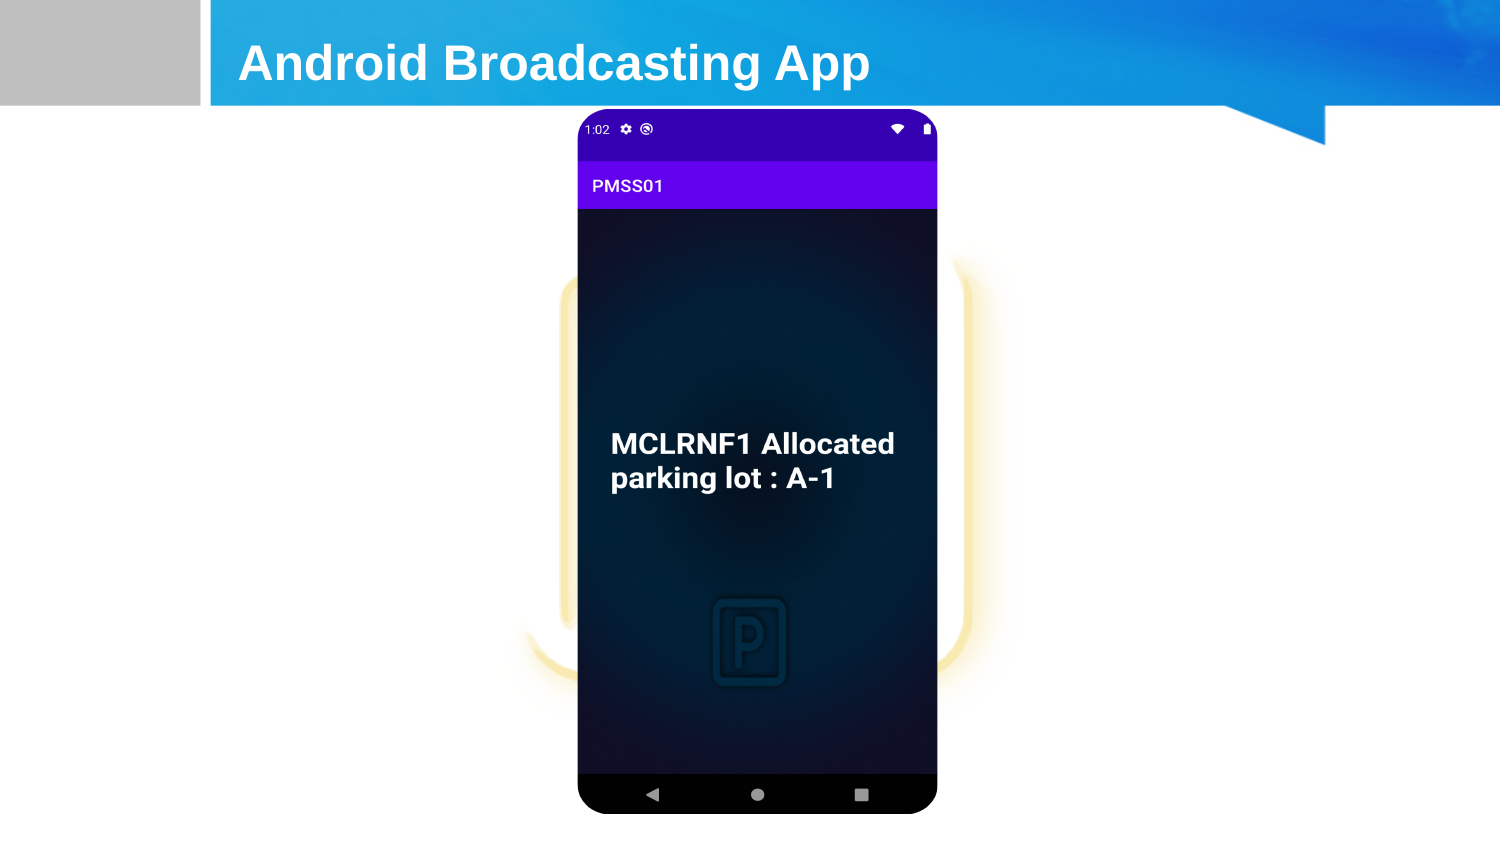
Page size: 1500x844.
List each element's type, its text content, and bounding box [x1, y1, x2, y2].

title Android Broadcasting App [222, 15, 986, 110]
picture [0, 0, 1500, 844]
